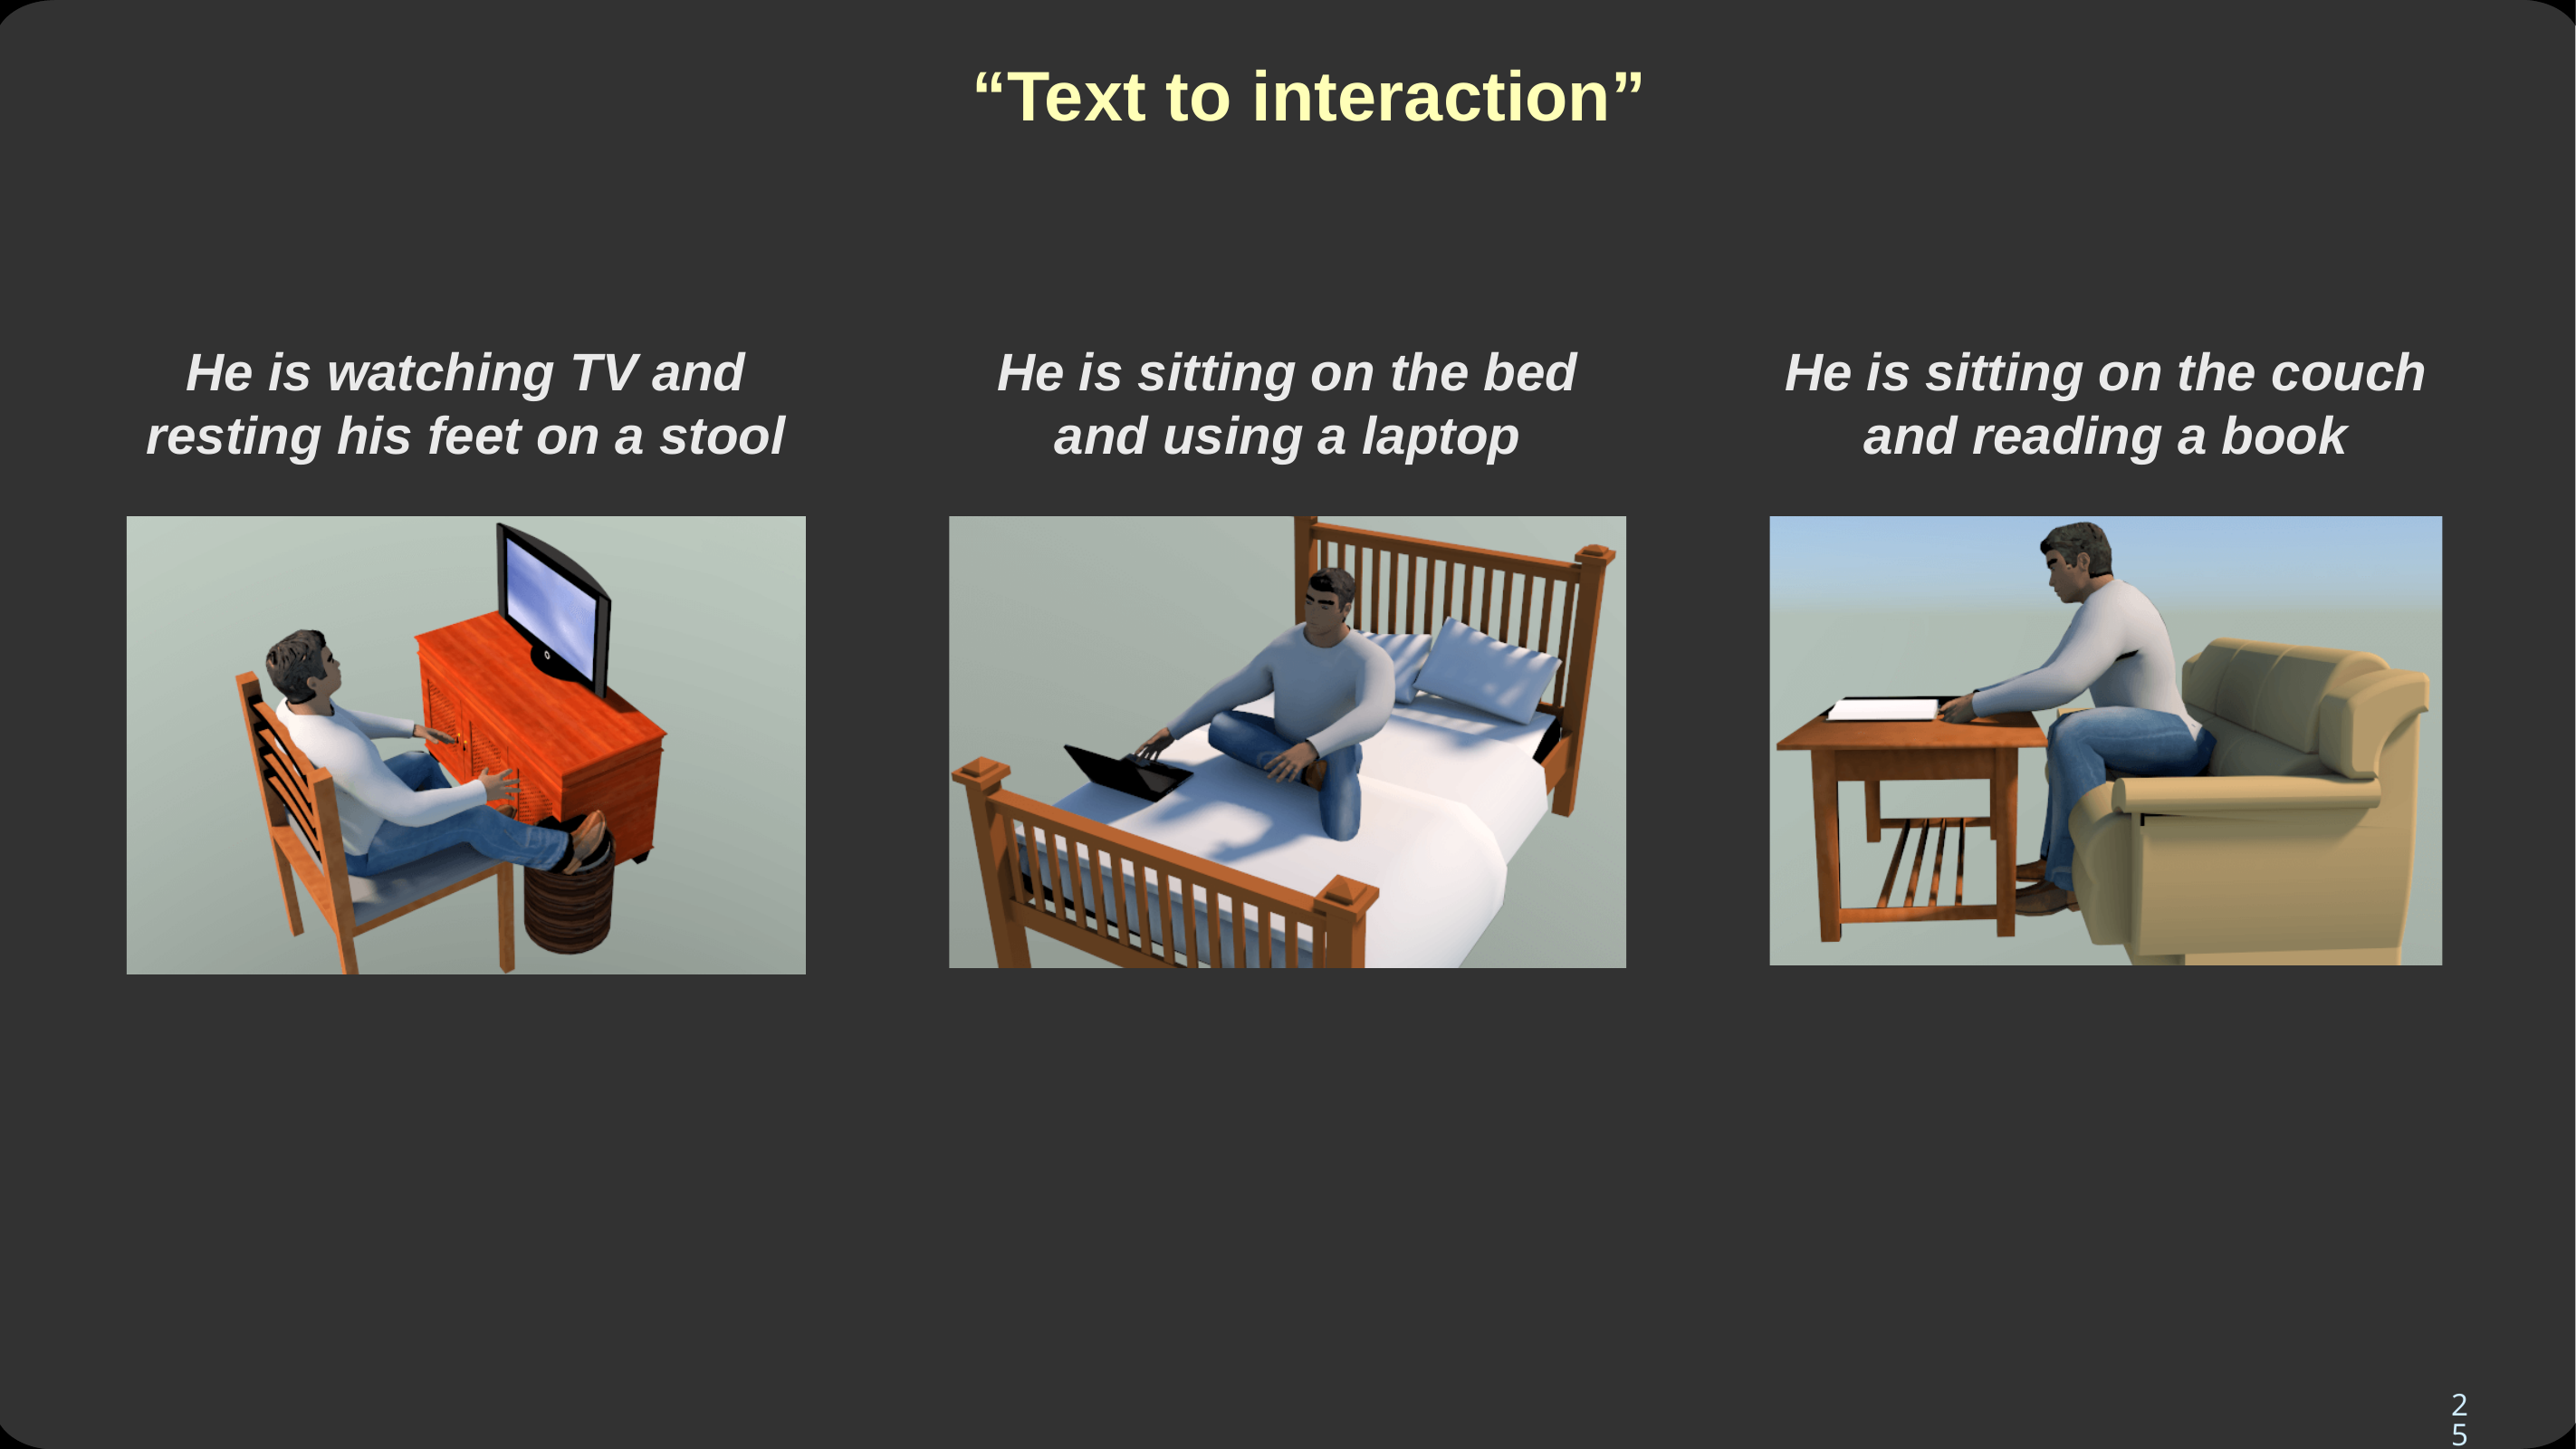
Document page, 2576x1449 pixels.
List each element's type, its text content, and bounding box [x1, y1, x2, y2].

title “Text to interaction” [128, 40, 2492, 146]
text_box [1769, 336, 2443, 965]
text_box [949, 336, 1627, 968]
slide_number 25 [2440, 1376, 2491, 1434]
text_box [126, 336, 806, 974]
